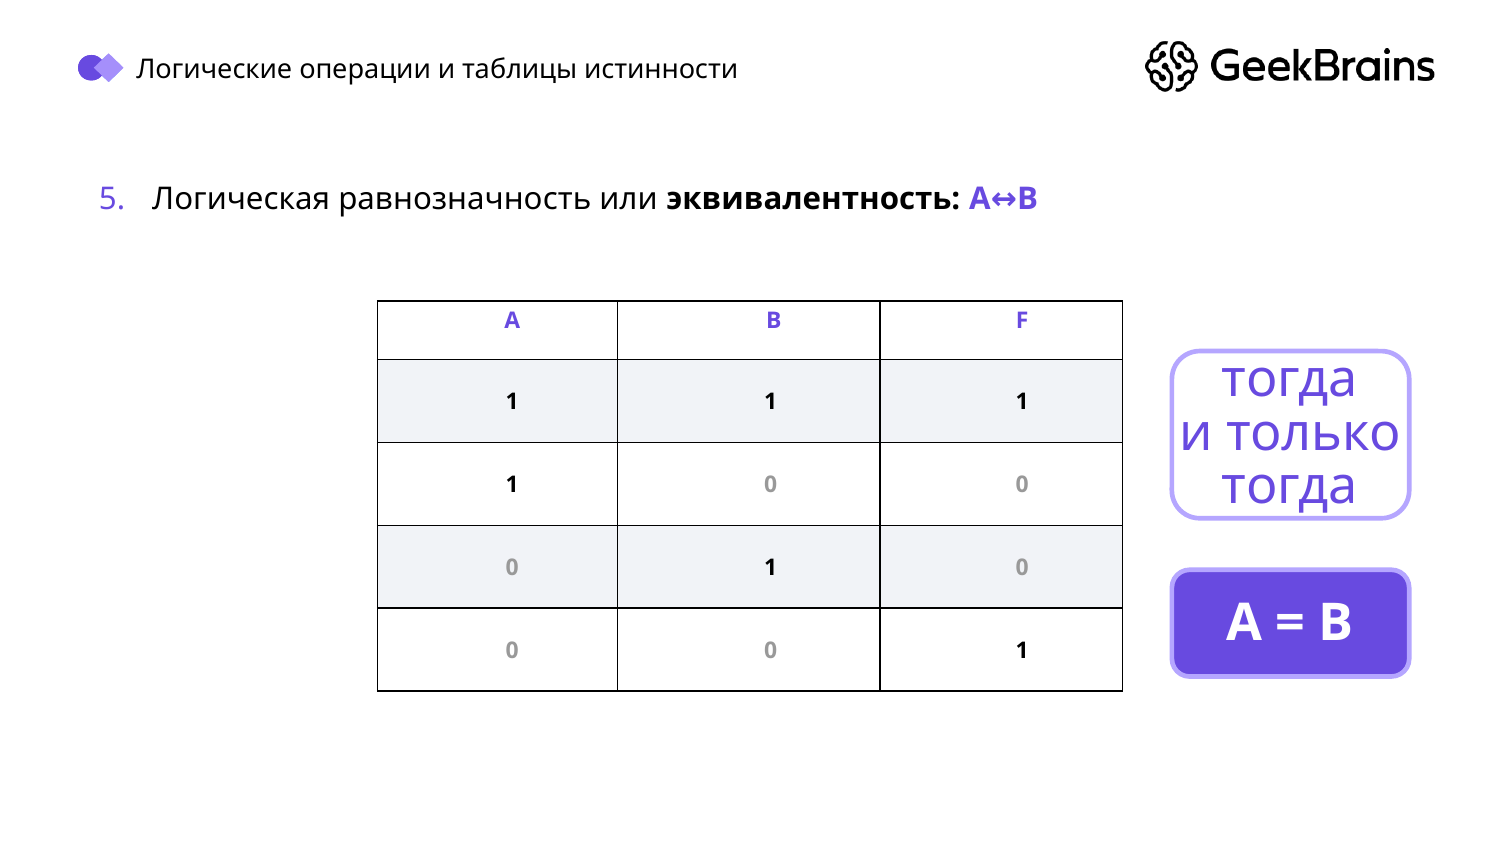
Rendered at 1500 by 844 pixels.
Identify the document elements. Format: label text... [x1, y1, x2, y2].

title Логические операции и таблицы истинности [134, 39, 987, 83]
table_cell 1 [618, 526, 879, 607]
text_box [93, 53, 124, 82]
title Логическая равнозначность или эквивалентность: A↔B [77, 166, 1365, 219]
table_cell 0 [378, 609, 617, 690]
table_cell 0 [618, 443, 879, 525]
table_header F [881, 302, 1122, 359]
table_cell 0 [378, 526, 617, 607]
text_box [78, 54, 102, 81]
table_cell 0 [881, 526, 1122, 607]
table_cell 1 [618, 360, 879, 442]
table_cell 1 [881, 609, 1122, 690]
text_box [1171, 650, 1410, 677]
table_header A [378, 302, 617, 359]
table_header B [618, 302, 879, 359]
table_cell 1 [378, 443, 617, 525]
table_cell 1 [378, 360, 617, 442]
title тогда и только тогда [1171, 353, 1410, 504]
text_box [1175, 504, 1406, 519]
title A = B [1171, 596, 1410, 650]
table_cell 0 [881, 443, 1122, 525]
text_box [1171, 569, 1410, 596]
table_cell 1 [881, 360, 1122, 442]
table_cell 0 [618, 609, 879, 690]
picture [1145, 39, 1435, 93]
